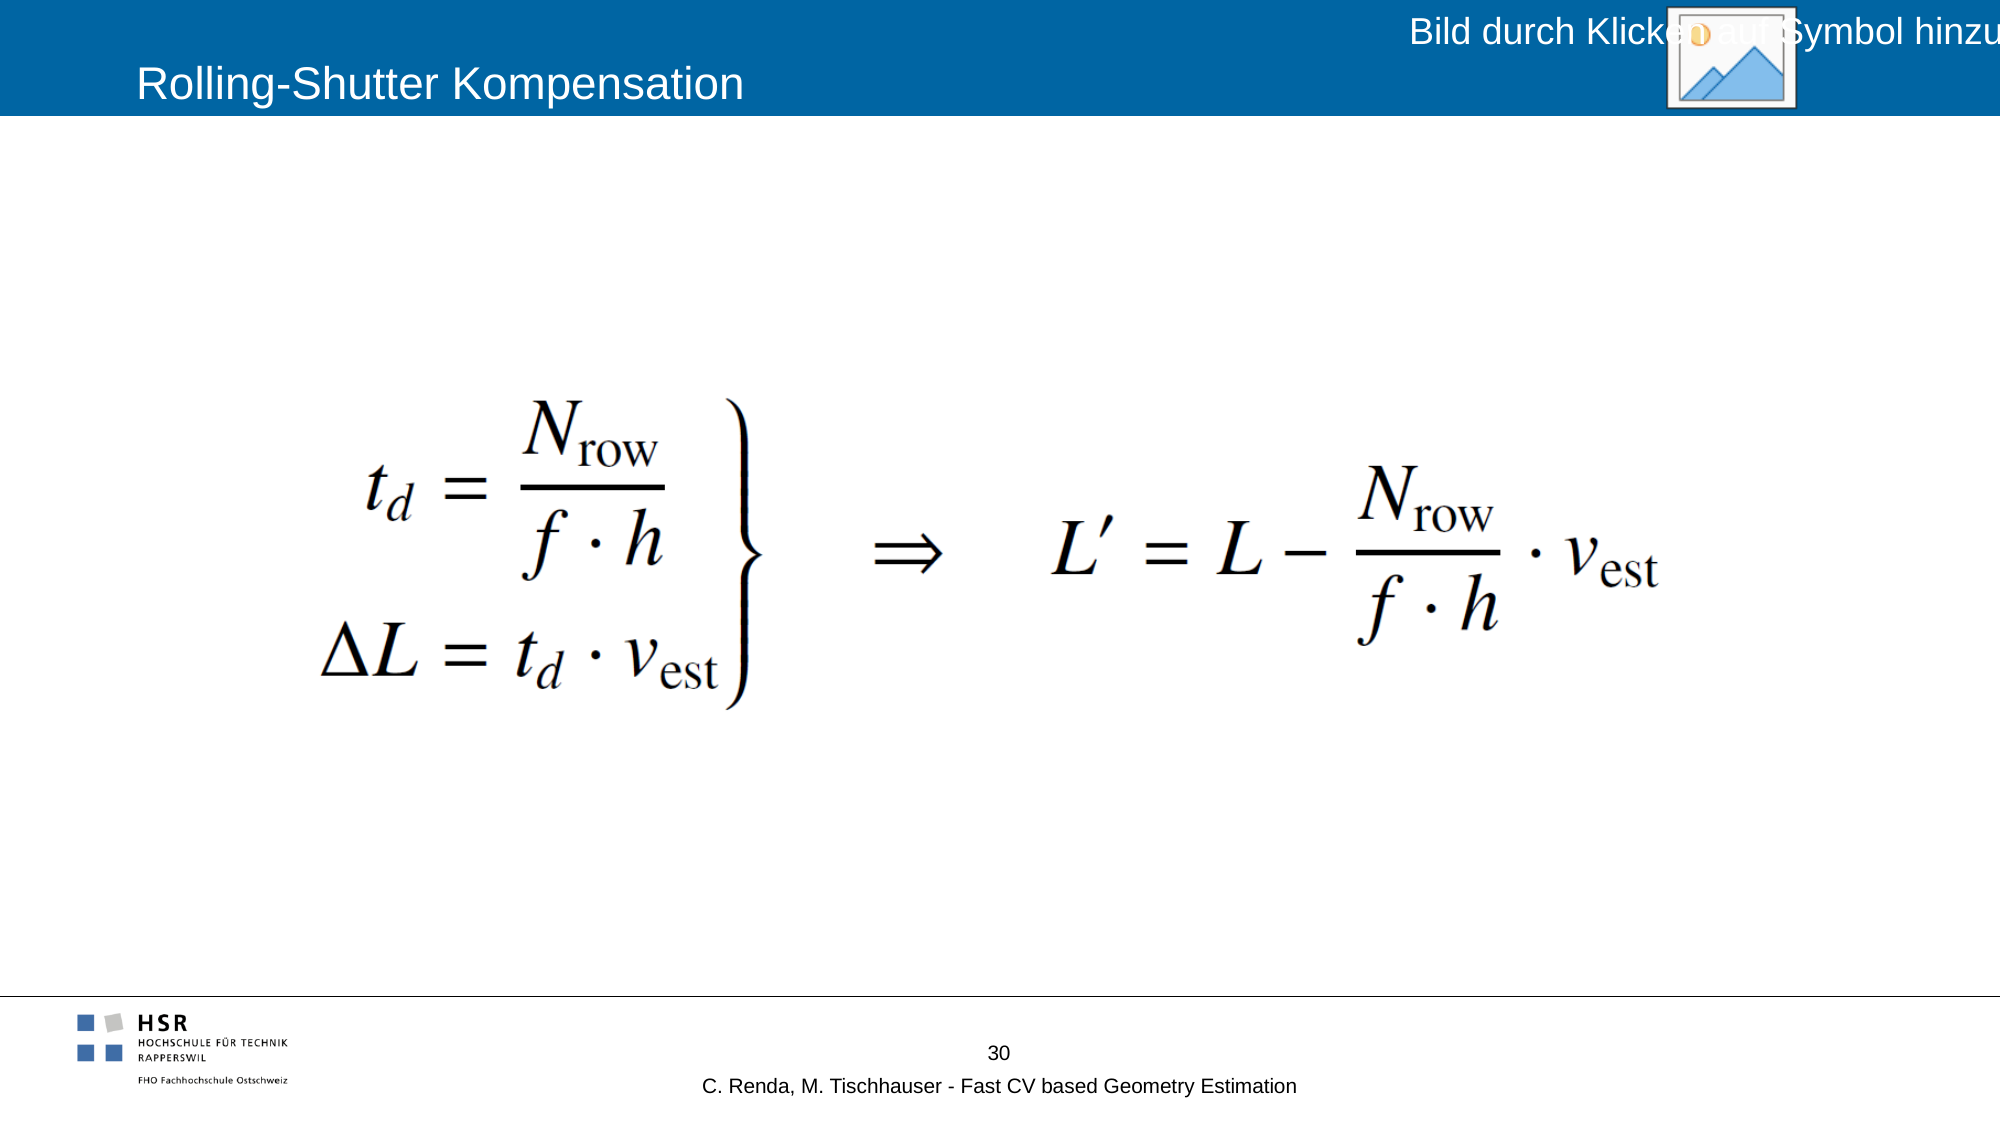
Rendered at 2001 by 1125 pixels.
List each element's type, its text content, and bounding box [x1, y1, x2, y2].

title Rolling-Shutter Kompensation [0, 0, 1460, 116]
slide_number 30 [551, 1042, 1447, 1062]
footer C. Renda, M. Tischhauser - Fast CV based Geometry Estimation [549, 1064, 1450, 1106]
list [299, 372, 1701, 753]
picture [35, 1001, 300, 1096]
picture [1462, 0, 2000, 117]
